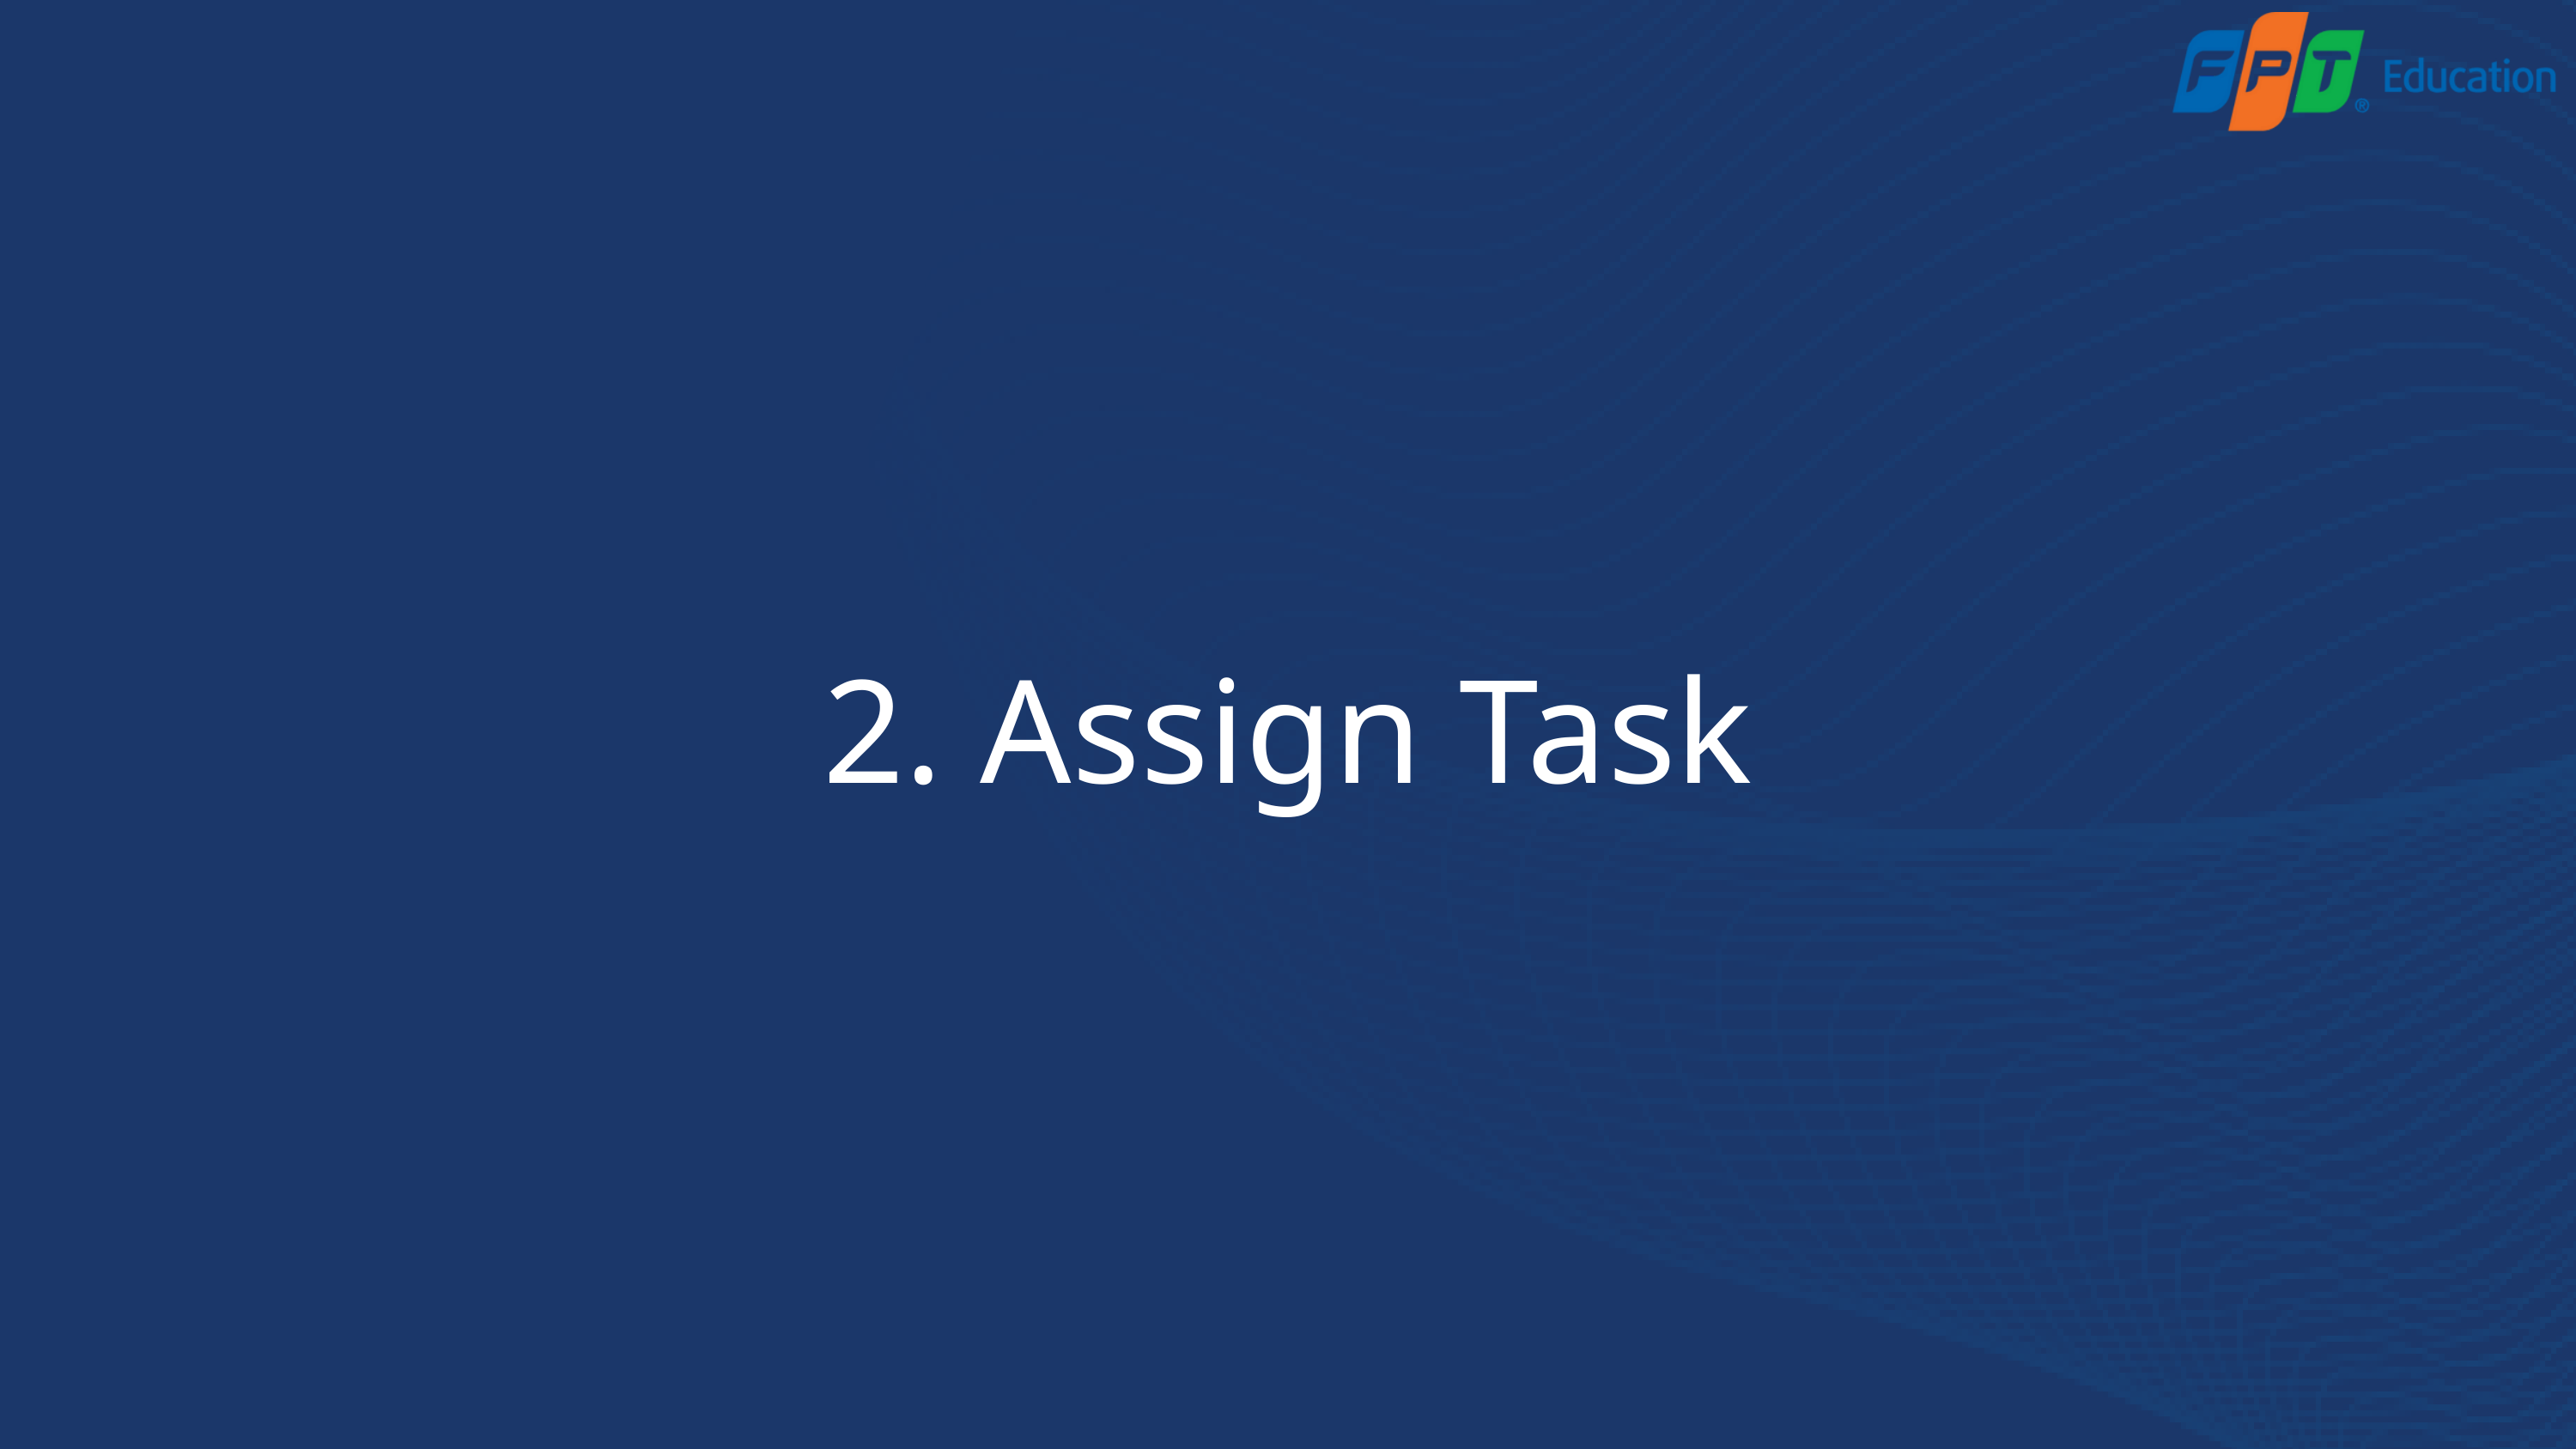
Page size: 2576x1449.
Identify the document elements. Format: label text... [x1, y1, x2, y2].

text_box 2. Assign Task [787, 611, 1789, 813]
text_box [2146, 12, 2576, 145]
text_box [690, 0, 2576, 1449]
